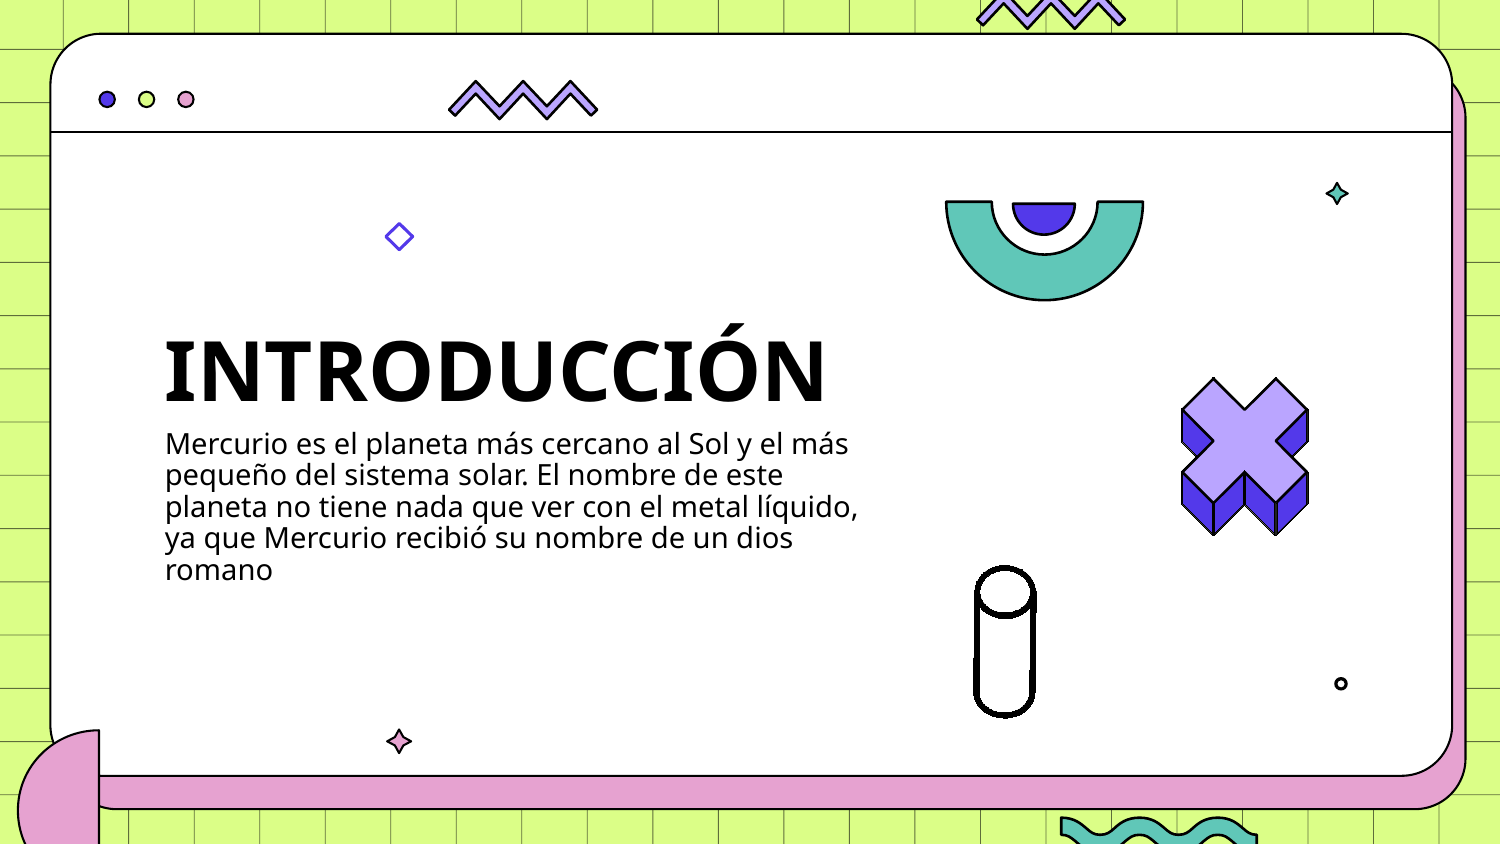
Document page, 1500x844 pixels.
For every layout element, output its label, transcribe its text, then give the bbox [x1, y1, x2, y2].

text_box [384, 222, 415, 252]
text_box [1181, 377, 1309, 536]
list INTRODUCCIÓN [149, 315, 906, 435]
text_box [137, 90, 156, 109]
text_box [17, 730, 99, 844]
text_box [177, 90, 195, 109]
text_box [449, 81, 598, 120]
text_box [387, 729, 412, 754]
text_box [1326, 182, 1348, 205]
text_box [946, 201, 1143, 301]
list Mercurio es el planeta más cercano al Sol y el más pequeño del sistema solar. El nombre de este planeta no tiene nada que ver con el metal líquido, ya que Mercurio recibió su nombre de un dios romano [149, 435, 906, 684]
text_box [98, 90, 116, 109]
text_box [926, 608, 1084, 672]
text_box [1334, 677, 1348, 691]
text_box [1061, 817, 1257, 844]
